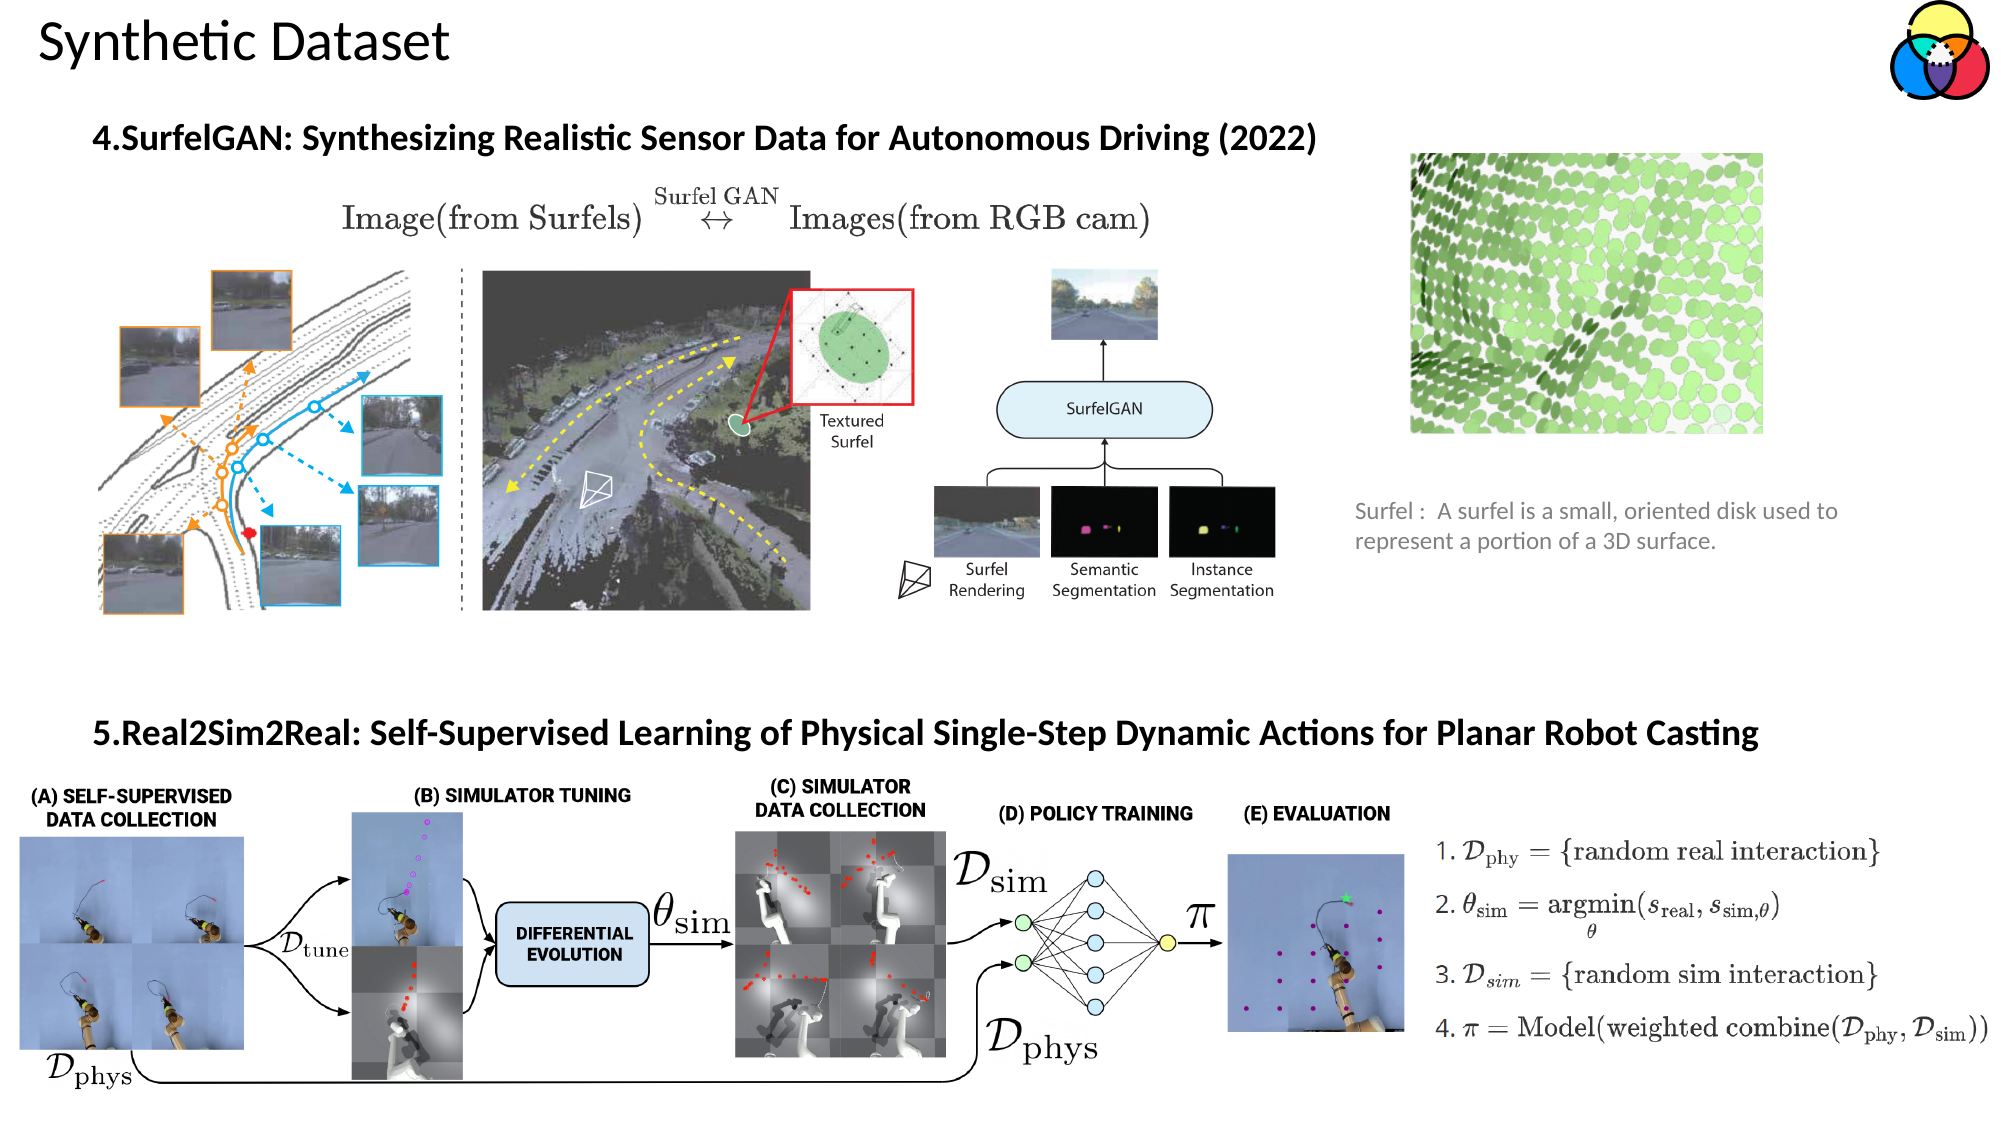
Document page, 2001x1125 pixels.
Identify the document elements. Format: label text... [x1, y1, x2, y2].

text_box Synthetic Dataset [24, 0, 615, 80]
text_box Surfel : A surfel is a small, oriented disk used to represent a portion of a 3D surface. [1340, 487, 1952, 563]
picture [1890, 0, 1990, 100]
picture [1409, 153, 1763, 434]
text_box 4.SurfelGAN: Synthesizing Realistic Sensor Data for Autonomous Driving (2022) [77, 105, 1738, 166]
picture [0, 754, 1988, 1095]
text_box 5.Real2Sim2Real: Self-Supervised Learning of Physical Single-Step Dynamic Actions for Planar Robot Casting (2022) [77, 701, 1881, 806]
picture [77, 170, 1326, 621]
